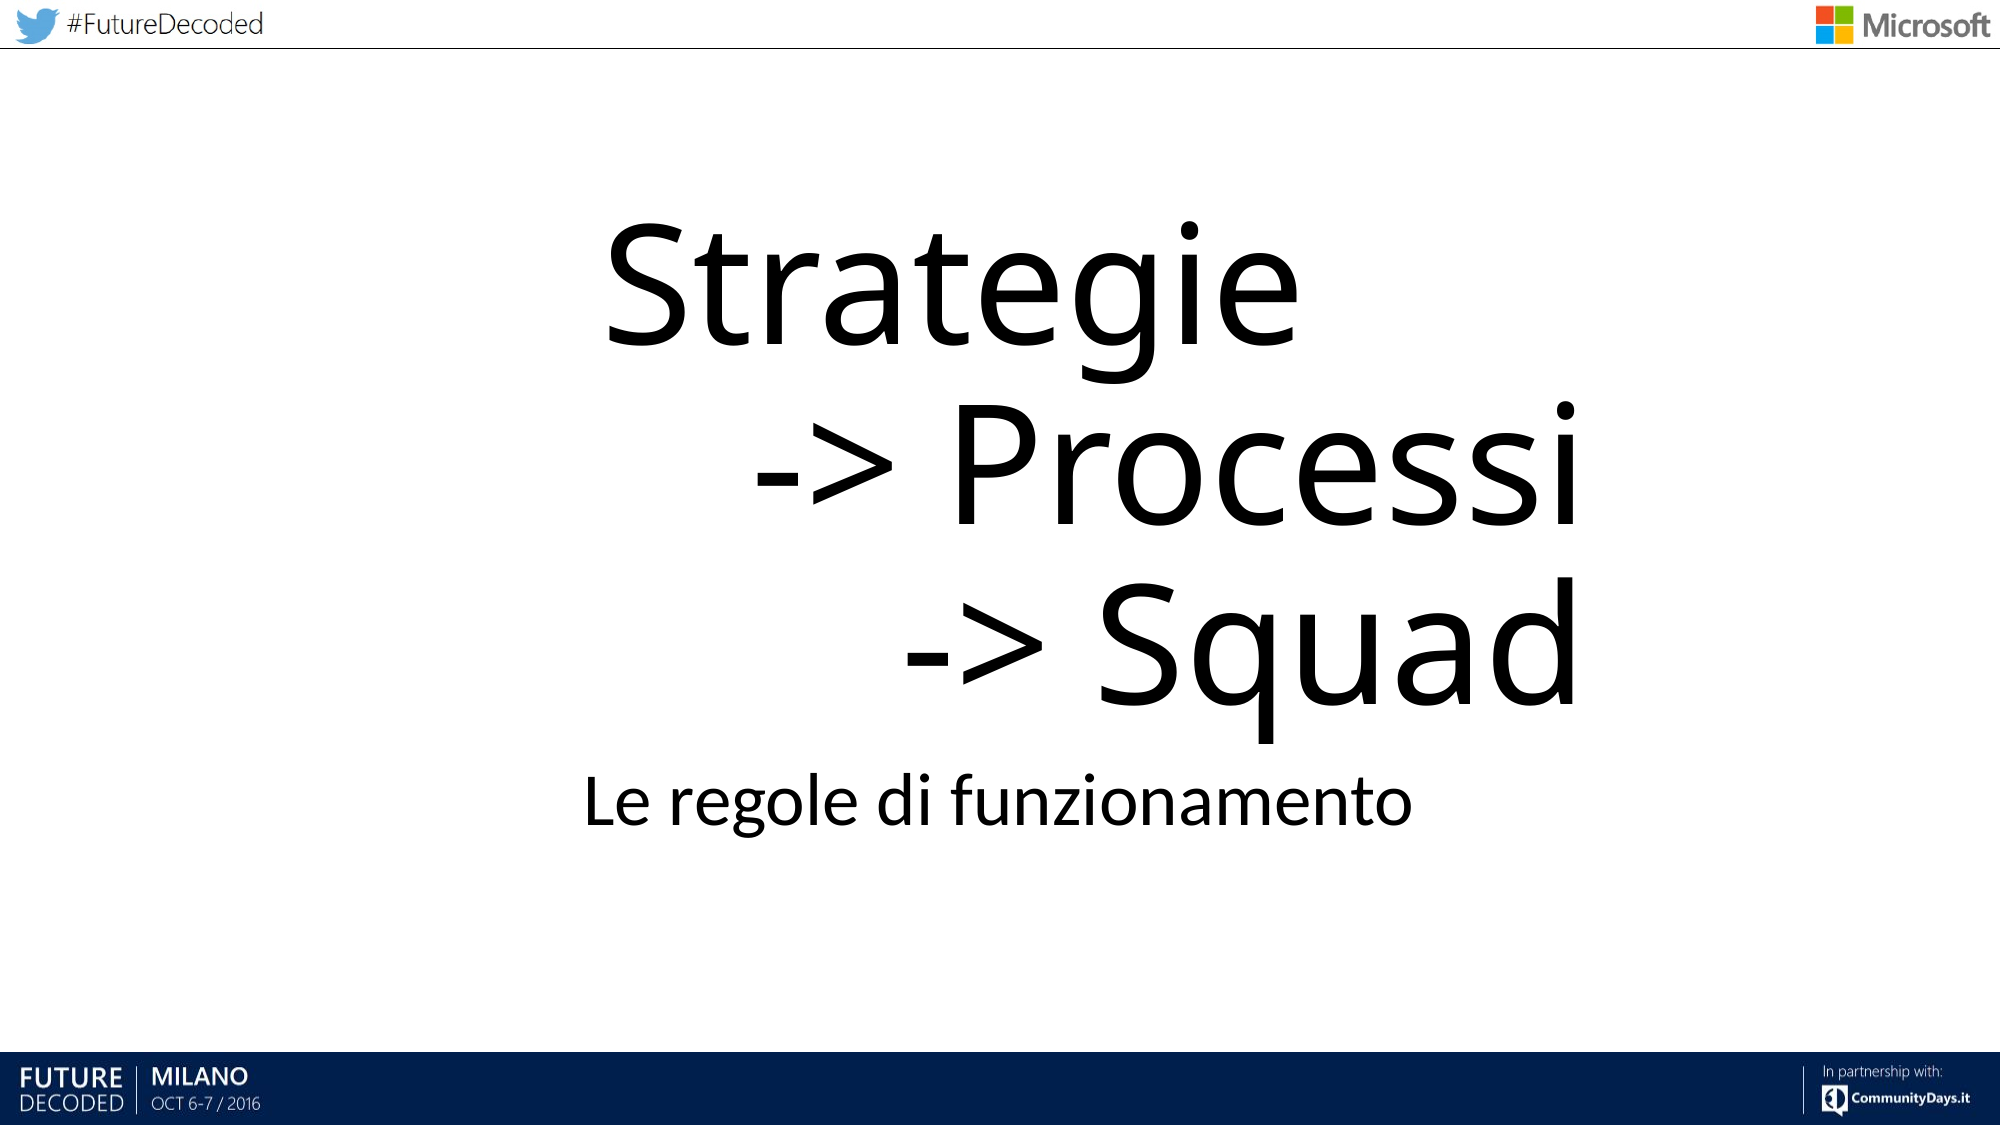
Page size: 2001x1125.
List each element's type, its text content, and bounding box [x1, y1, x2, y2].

title Strategie -> Processi -> Squad [136, 73, 1862, 749]
picture [1812, 0, 2000, 48]
picture [0, 1052, 2000, 1125]
picture [0, 0, 268, 48]
list Le regole di funzionamento [136, 752, 1862, 999]
